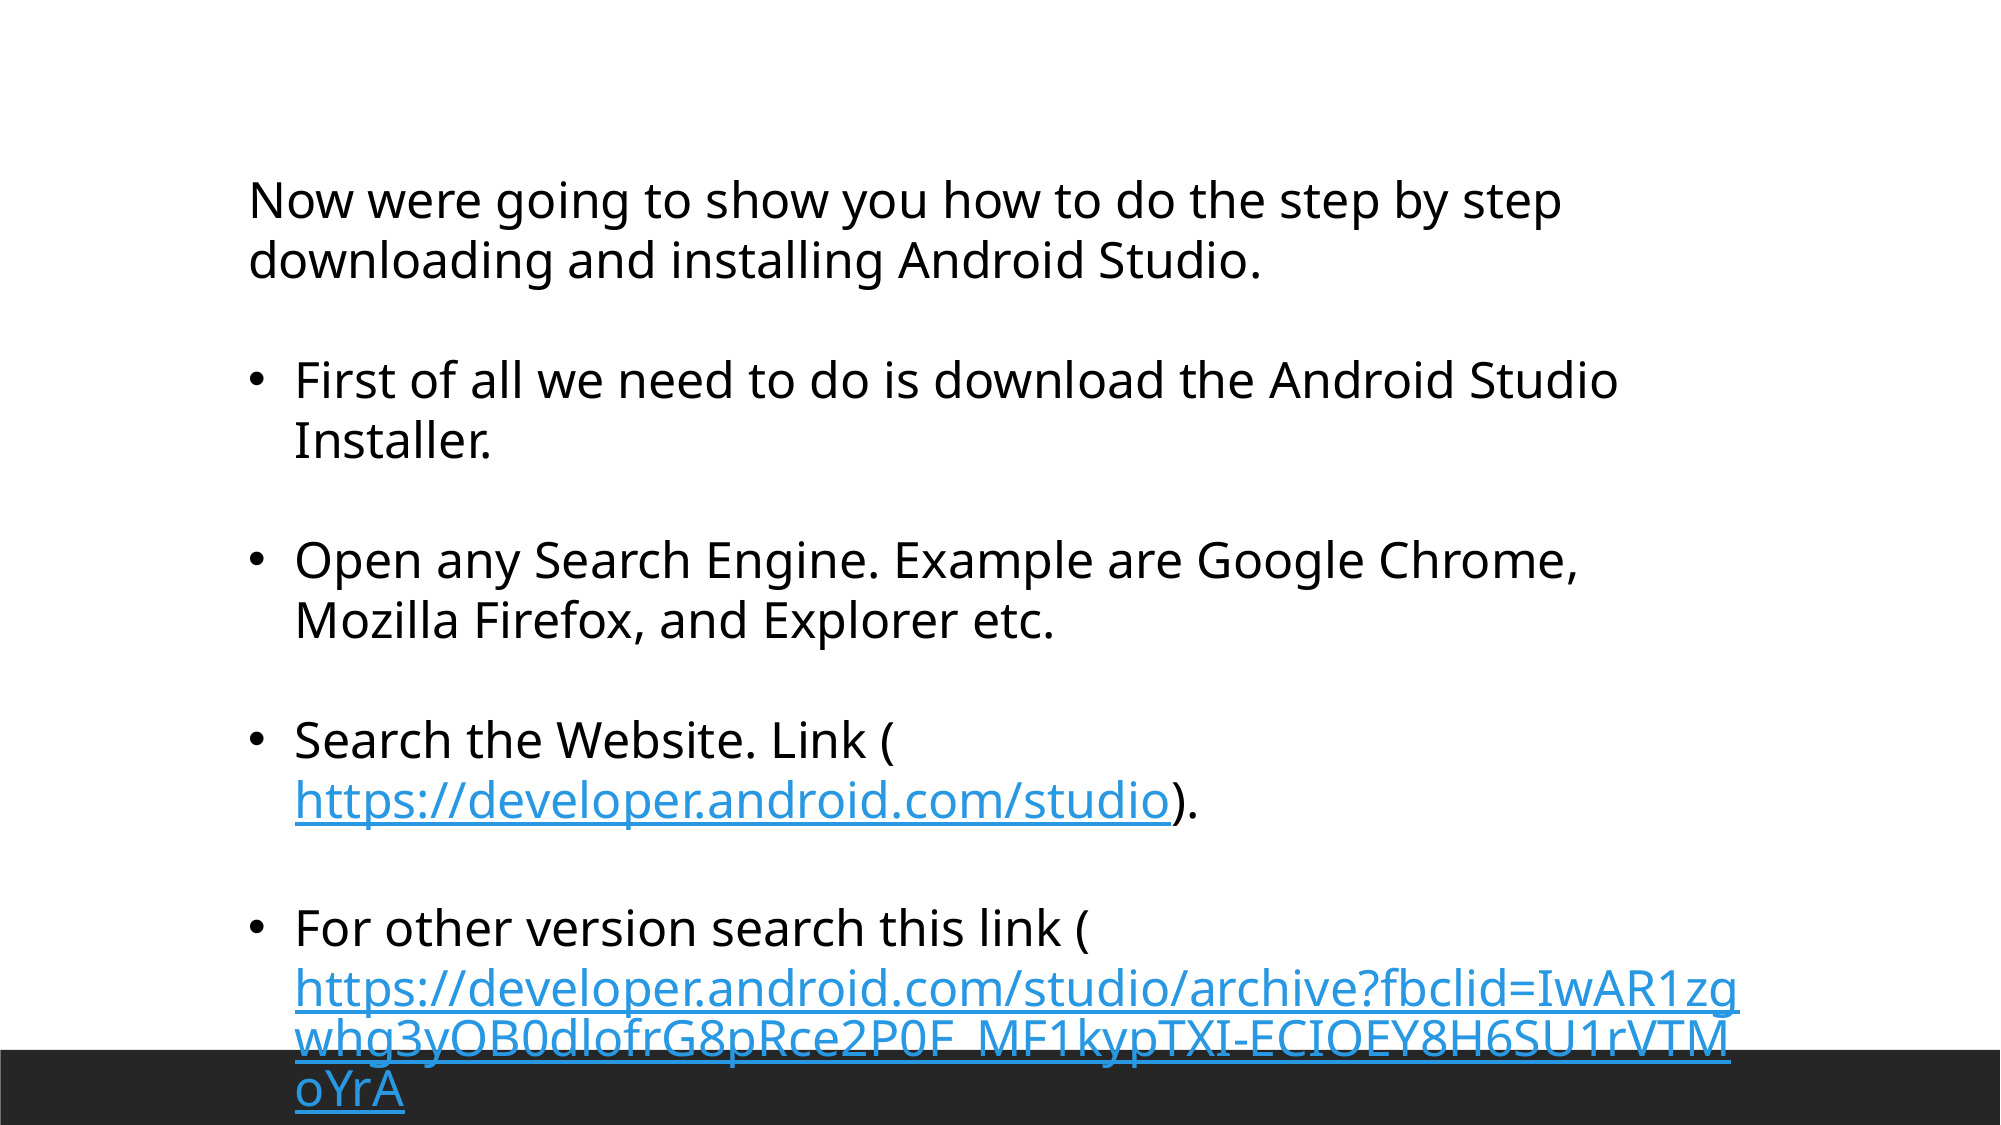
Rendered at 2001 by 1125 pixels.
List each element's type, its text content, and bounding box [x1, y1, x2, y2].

text_box Now were going to show you how to do the step by step downloading and installing Android Studio. First of all we need to do is download the Android Studio Installer. Open any Search Engine. Example are Google Chrome, Mozilla Firefox, and Explorer etc. Search the Website. Link (https://developer.android.com/studio). For other version search this link (https://developer.android.com/studio/archive?fbclid=IwAR1zgwhg3yOB0dlofrG8pRce2P0F_MF1kypTXI-ECIOEY8H6SU1rVTMoYrA). [233, 161, 1767, 1093]
